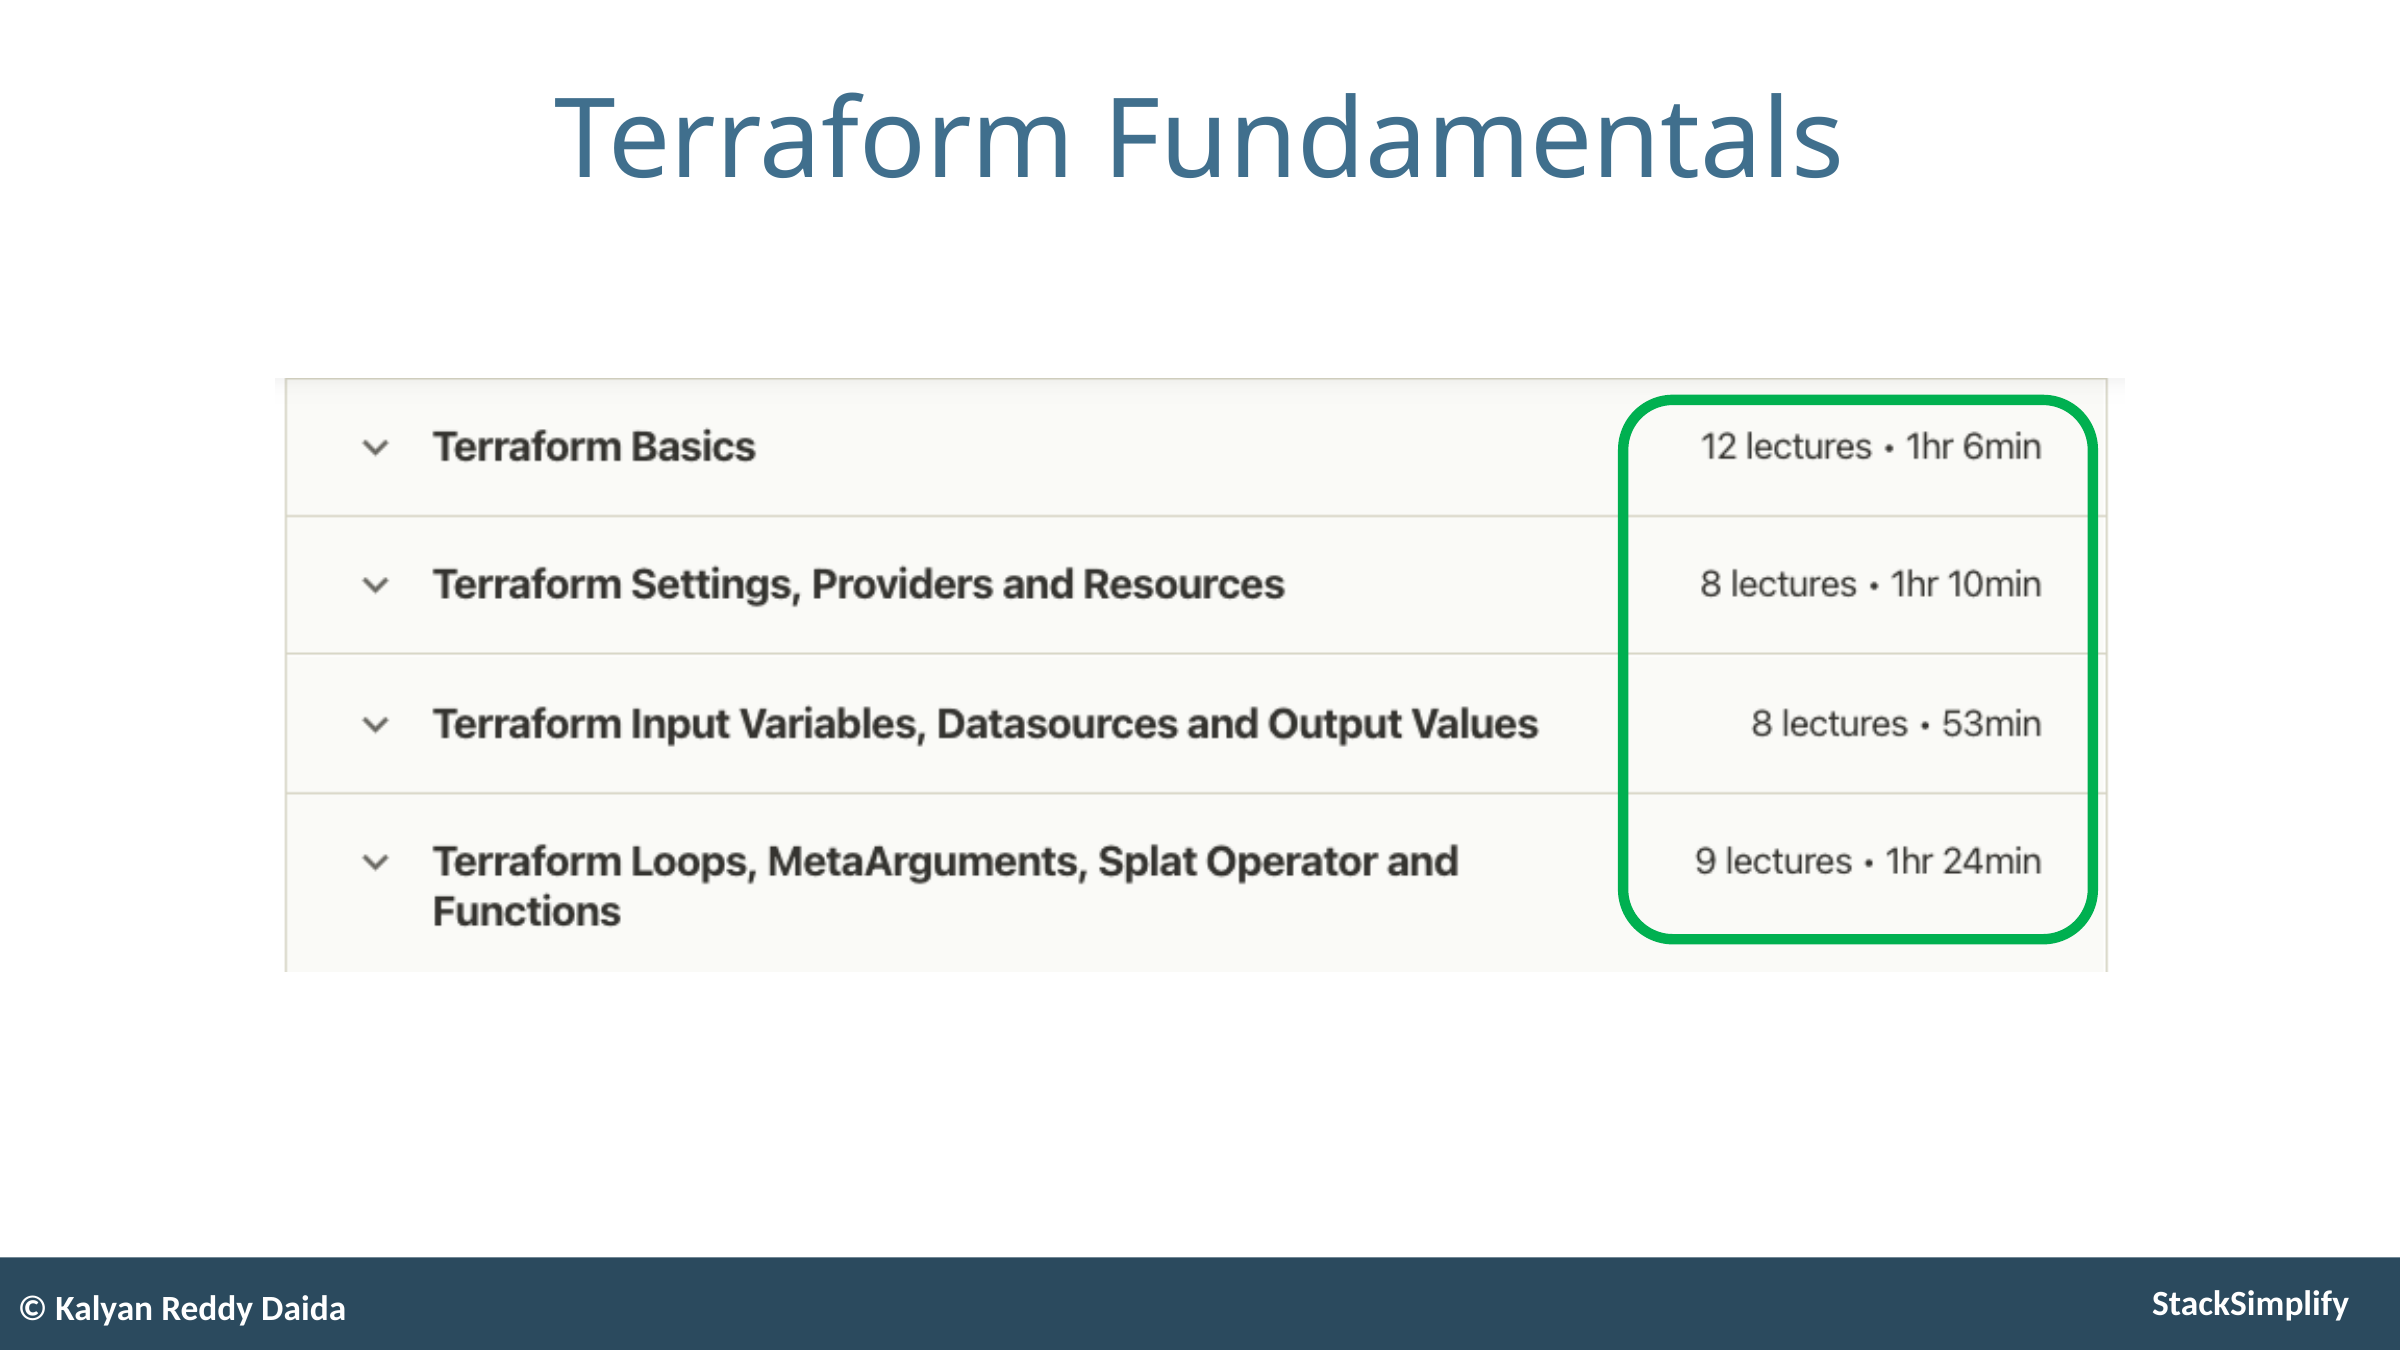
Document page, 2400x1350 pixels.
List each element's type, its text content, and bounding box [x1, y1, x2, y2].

footer © Kalyan Reddy Daida [0, 1269, 810, 1342]
title Terraform Fundamentals [165, 44, 2235, 240]
picture [274, 377, 2126, 973]
